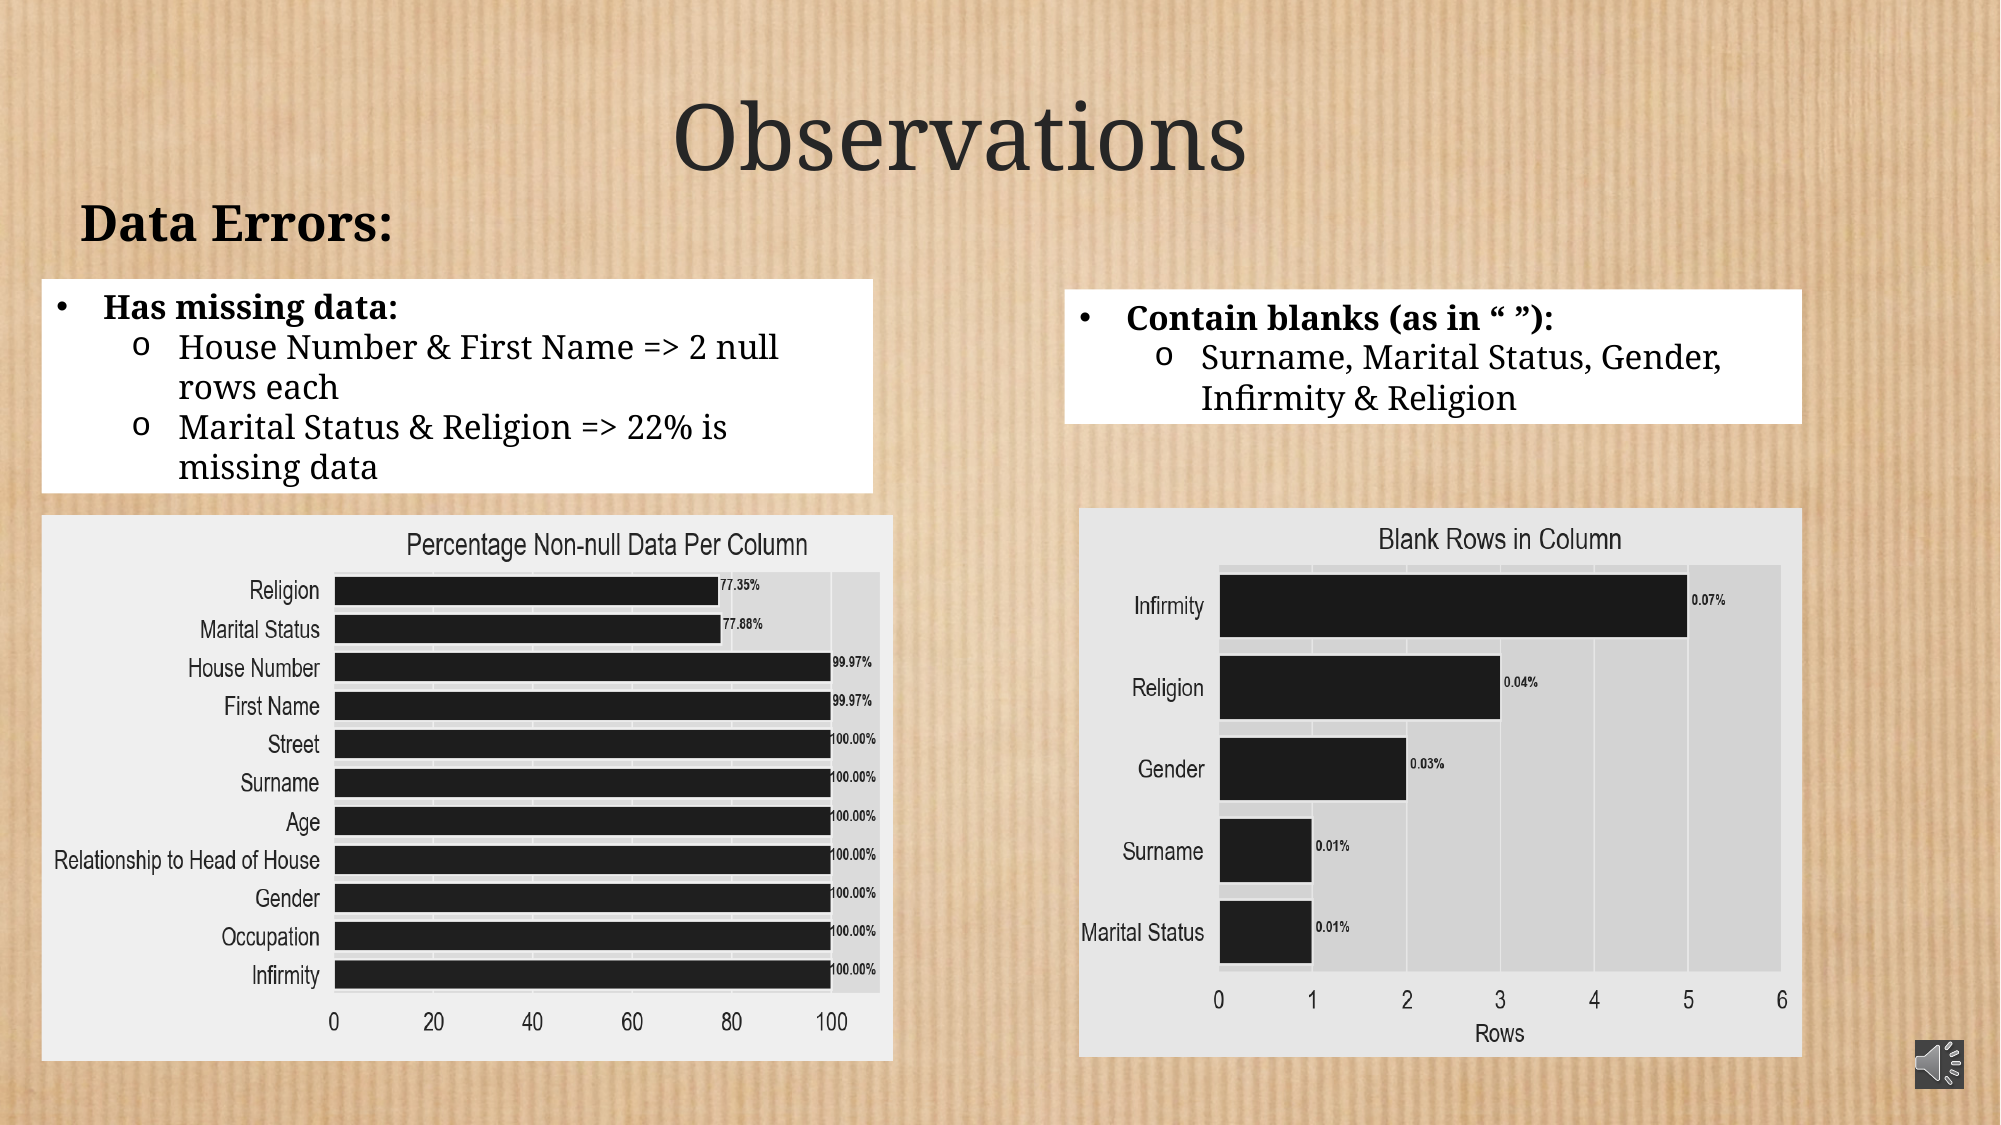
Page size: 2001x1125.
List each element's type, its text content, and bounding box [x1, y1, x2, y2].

picture [0, 0, 2001, 1125]
title Observations [172, 26, 1748, 241]
text_box Has missing data: House Number & First Name => 2 null rows each Marital Status & Religion => 22% is missing data [41, 279, 873, 494]
text_box Data Errors: [65, 183, 522, 259]
text_box Contain blanks (as in “ ”): Surname, Marital Status, Gender, Infirmity & Religion [1064, 289, 1802, 424]
